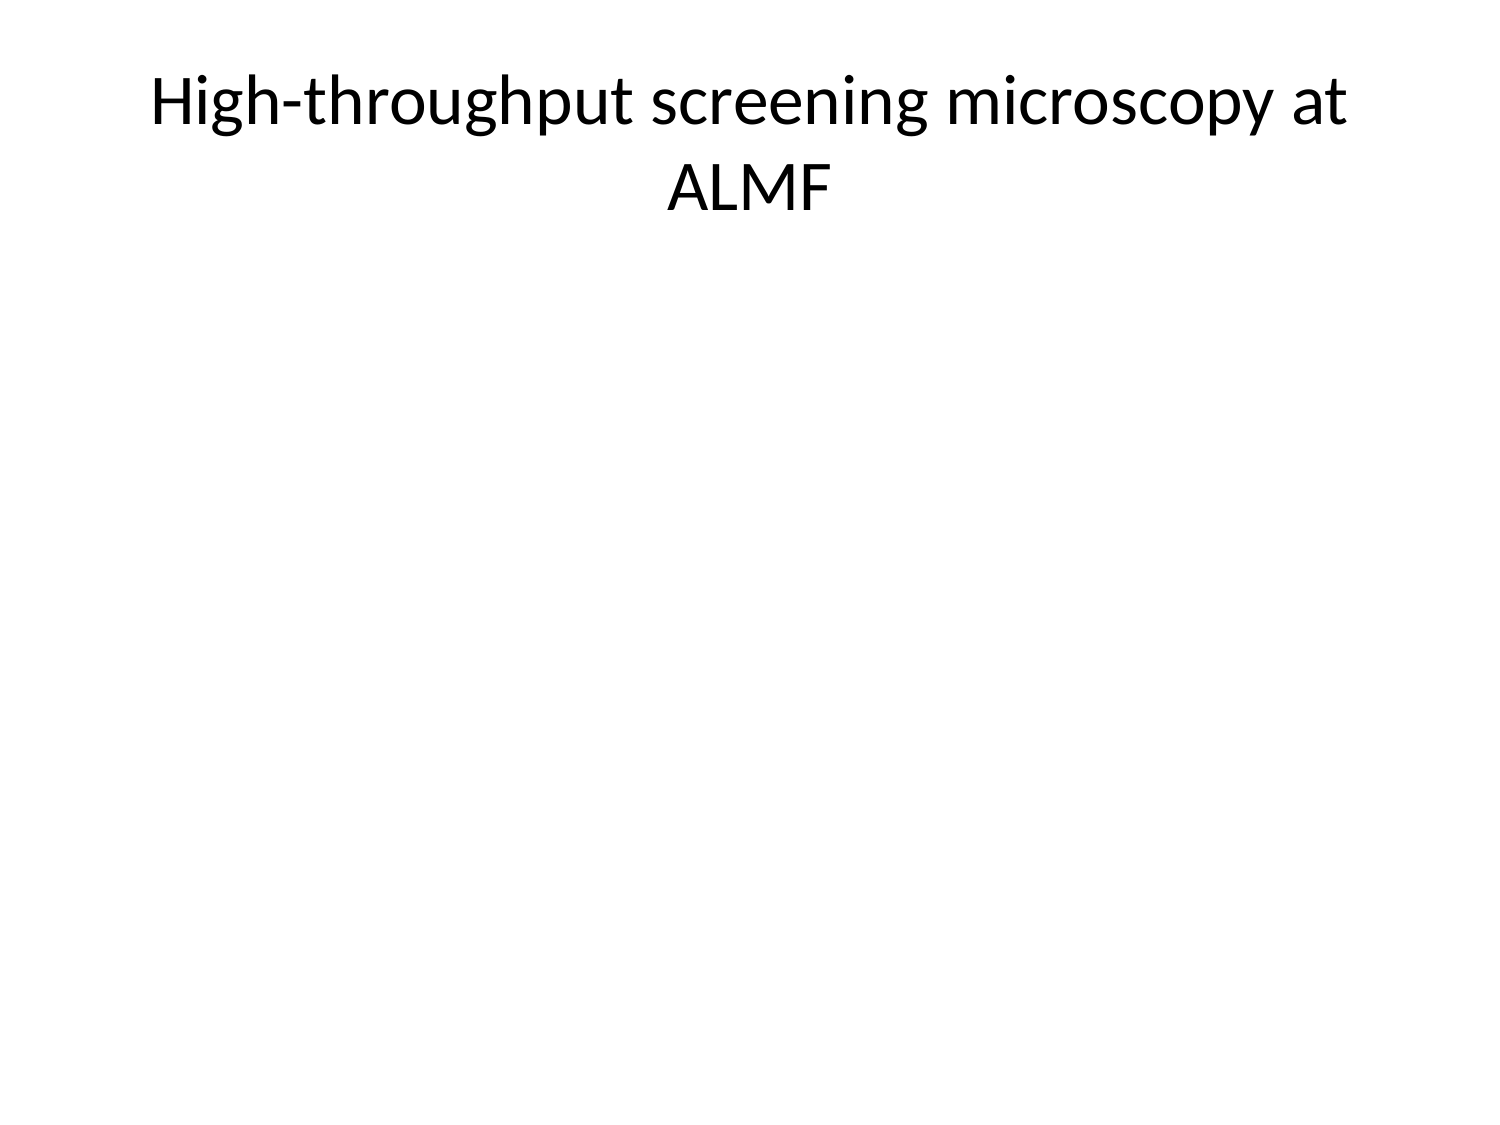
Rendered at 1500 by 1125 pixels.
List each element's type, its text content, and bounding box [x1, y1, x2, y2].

title High-throughput screening microscopy at ALMF [75, 45, 1425, 233]
